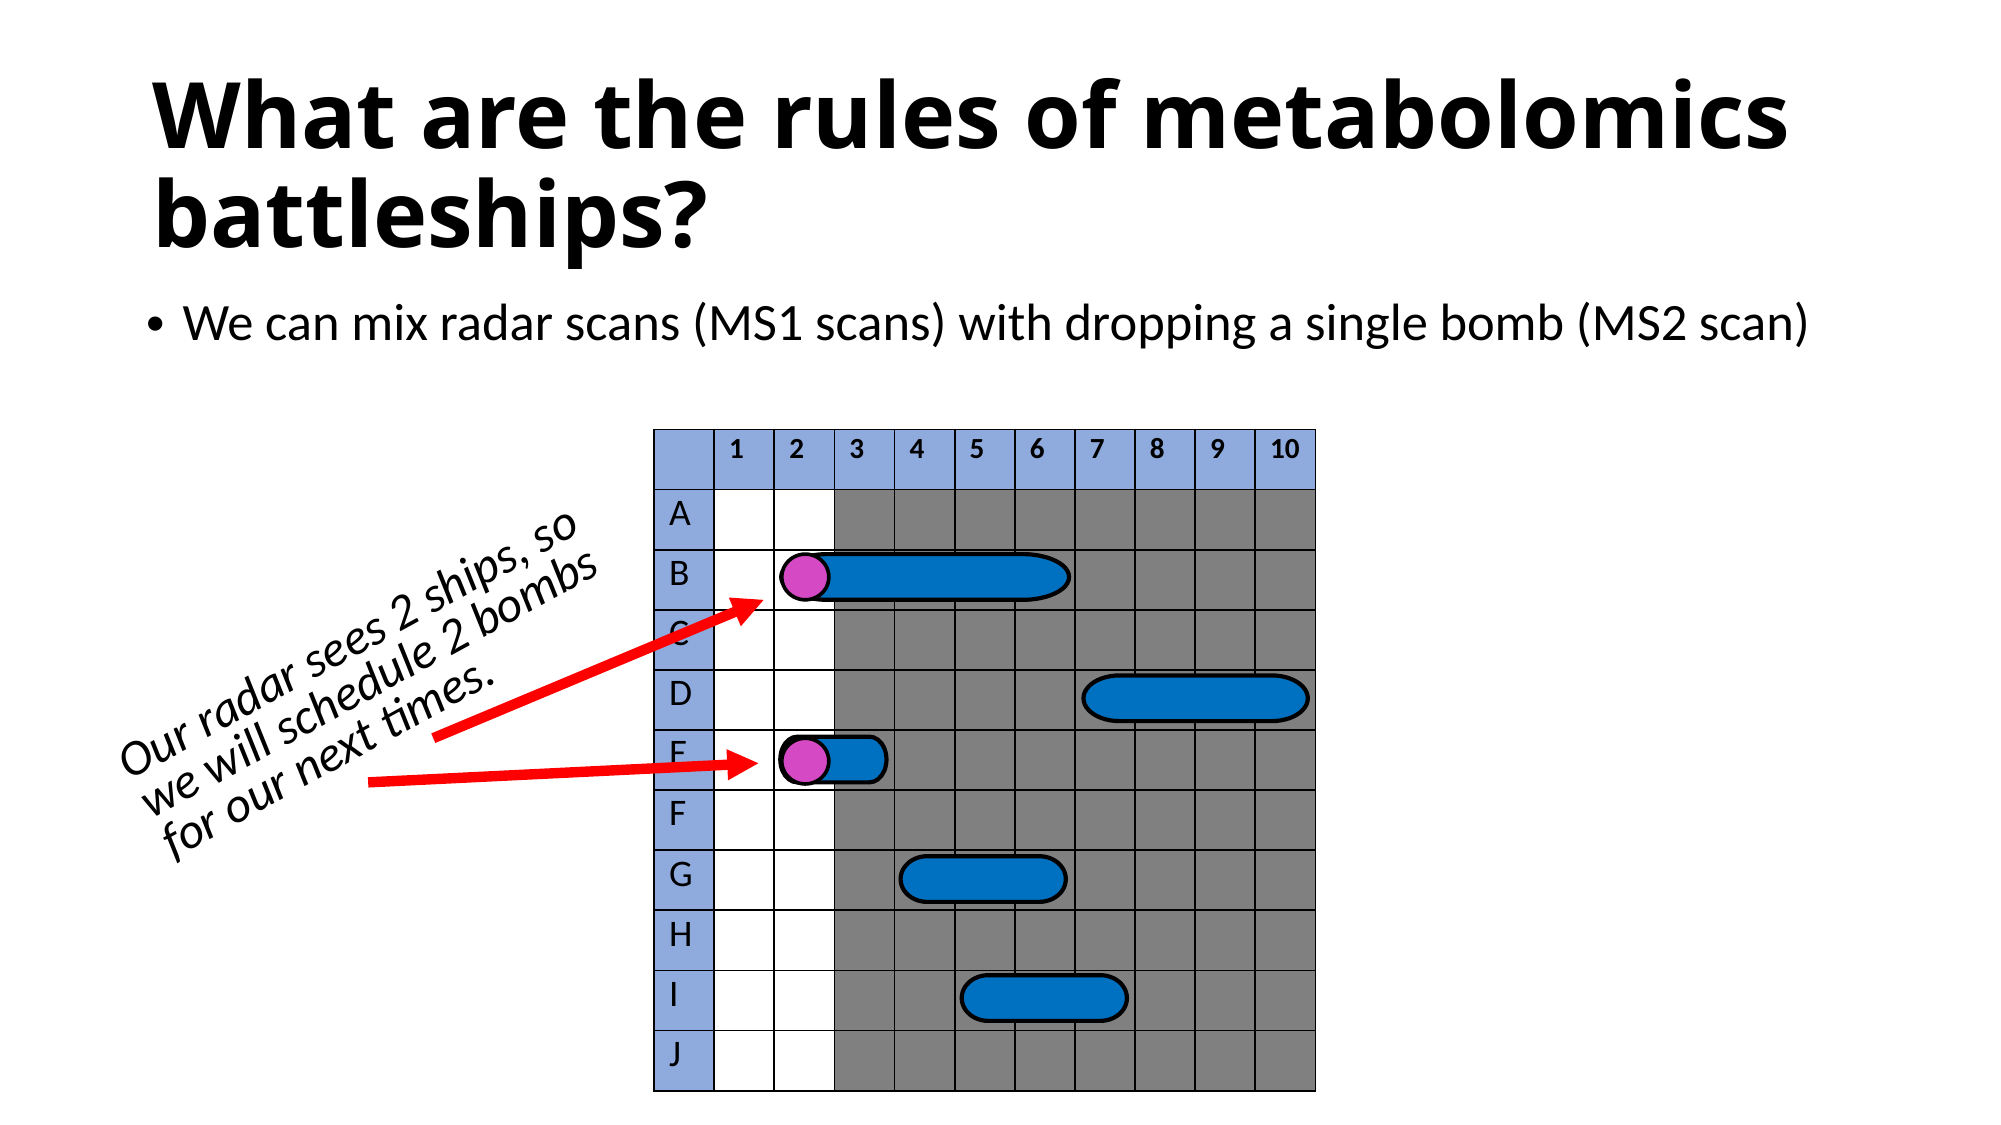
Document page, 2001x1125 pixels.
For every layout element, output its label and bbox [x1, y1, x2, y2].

table_cell [655, 971, 713, 1030]
table_cell [715, 490, 773, 549]
table_cell [1256, 1031, 1315, 1090]
table_cell [956, 971, 1014, 1030]
table_cell [715, 971, 773, 1030]
table_cell [764, 611, 773, 669]
table_cell [1196, 731, 1254, 789]
table_header [1076, 430, 1134, 489]
table_cell [895, 1031, 954, 1090]
table_cell [1196, 611, 1254, 669]
table_cell [835, 851, 894, 909]
table_cell [775, 971, 834, 1030]
table_header [895, 430, 954, 489]
table_cell [1196, 791, 1254, 849]
table_cell [1016, 731, 1074, 789]
table_cell [1076, 490, 1134, 549]
table_cell [1196, 551, 1254, 609]
table_cell [956, 791, 1014, 849]
table_cell [895, 731, 954, 789]
table_cell [1196, 851, 1254, 909]
table_header [1256, 430, 1315, 489]
table_cell [775, 731, 834, 789]
table_cell [1136, 731, 1194, 789]
table_cell [1256, 490, 1315, 549]
table_cell [835, 601, 894, 609]
table_header [835, 430, 894, 489]
table_cell [764, 671, 773, 729]
table_cell [895, 601, 954, 609]
table_header [1136, 430, 1194, 489]
table_header [1196, 430, 1254, 489]
table_cell [655, 783, 713, 789]
table_cell [956, 671, 1014, 729]
table_cell [715, 551, 773, 609]
table_cell [775, 611, 834, 669]
table_cell [715, 791, 773, 849]
table_cell [1136, 791, 1194, 849]
title [137, 59, 1863, 278]
table_cell [1136, 911, 1194, 970]
table_cell [895, 851, 954, 909]
table_cell [715, 1031, 773, 1090]
table_cell [775, 851, 834, 909]
table_cell [1196, 911, 1254, 970]
table_cell [655, 851, 713, 909]
table_cell [1136, 1031, 1194, 1090]
table_cell [956, 903, 1014, 909]
table_cell [835, 1031, 894, 1090]
text_box [131, 294, 1929, 396]
table_cell [715, 851, 773, 909]
table_cell [1136, 611, 1194, 669]
table_cell [1016, 671, 1074, 729]
table_cell [655, 490, 713, 549]
text_box [960, 974, 1128, 1022]
text_box [95, 458, 764, 888]
table_cell [1256, 971, 1315, 1030]
table_cell [835, 971, 894, 1030]
table_cell [1256, 851, 1315, 909]
table_cell [1136, 971, 1194, 1030]
table_cell [775, 791, 834, 849]
table_cell [956, 490, 1014, 549]
text_box [899, 855, 1067, 903]
table_cell [1076, 731, 1134, 789]
table_cell [1076, 791, 1134, 849]
table_cell [775, 490, 834, 549]
table_cell [1196, 1031, 1254, 1090]
table_cell [1016, 911, 1074, 970]
table_cell [1256, 671, 1315, 729]
table_cell [1076, 551, 1134, 609]
table_cell [956, 601, 1014, 609]
table_cell [1016, 1031, 1074, 1090]
table_cell [715, 731, 773, 789]
table_cell [1136, 723, 1194, 729]
table_cell [1196, 723, 1254, 729]
table_cell [895, 911, 954, 970]
table_cell [1076, 671, 1134, 729]
table_cell [1256, 911, 1315, 970]
table_cell [655, 1031, 713, 1090]
table_cell [655, 791, 713, 849]
table_cell [895, 971, 954, 1030]
table_cell [676, 551, 713, 599]
table_cell [1136, 551, 1194, 609]
table_cell [895, 671, 954, 729]
table_cell [1076, 611, 1134, 669]
table_header [775, 430, 834, 489]
table_cell [1196, 971, 1254, 1030]
table_header [1016, 430, 1074, 489]
table_cell [835, 671, 894, 729]
table_cell [1256, 791, 1315, 849]
table_cell [956, 611, 1014, 669]
text_box [780, 553, 1071, 601]
table_cell [1016, 1022, 1074, 1030]
table_cell [715, 911, 773, 970]
table_cell [655, 911, 713, 970]
table_cell [775, 551, 834, 609]
table_cell [1076, 911, 1134, 970]
table_cell [1016, 611, 1074, 669]
table_cell [1016, 851, 1074, 909]
table_cell [1136, 851, 1194, 909]
table_cell [835, 911, 894, 970]
table_cell [1076, 971, 1134, 1030]
table_cell [1136, 490, 1194, 549]
table_cell [835, 791, 894, 849]
table_cell [835, 731, 894, 789]
table_cell [1196, 490, 1254, 549]
table_cell [775, 671, 834, 729]
table_cell [775, 911, 834, 970]
text_box [779, 735, 888, 785]
table_cell [1256, 551, 1315, 609]
table_header [655, 430, 713, 489]
table_cell [775, 1031, 834, 1090]
table_header [715, 430, 773, 489]
table_cell [895, 611, 954, 669]
table_cell [956, 731, 1014, 789]
table_cell [1016, 551, 1074, 609]
table_cell [835, 490, 894, 549]
table_cell [1256, 611, 1315, 669]
table_cell [956, 851, 1014, 855]
table_cell [1076, 851, 1134, 909]
table_cell [1256, 731, 1315, 789]
table_cell [835, 611, 894, 669]
table_cell [655, 739, 713, 763]
text_box [1082, 674, 1309, 723]
table_cell [895, 490, 954, 549]
table_cell [1016, 490, 1074, 549]
table_cell [895, 791, 954, 849]
table_cell [956, 1031, 1014, 1090]
table_cell [956, 911, 1014, 970]
table_header [956, 430, 1014, 489]
table_cell [1076, 1031, 1134, 1090]
table_cell [1016, 791, 1074, 849]
